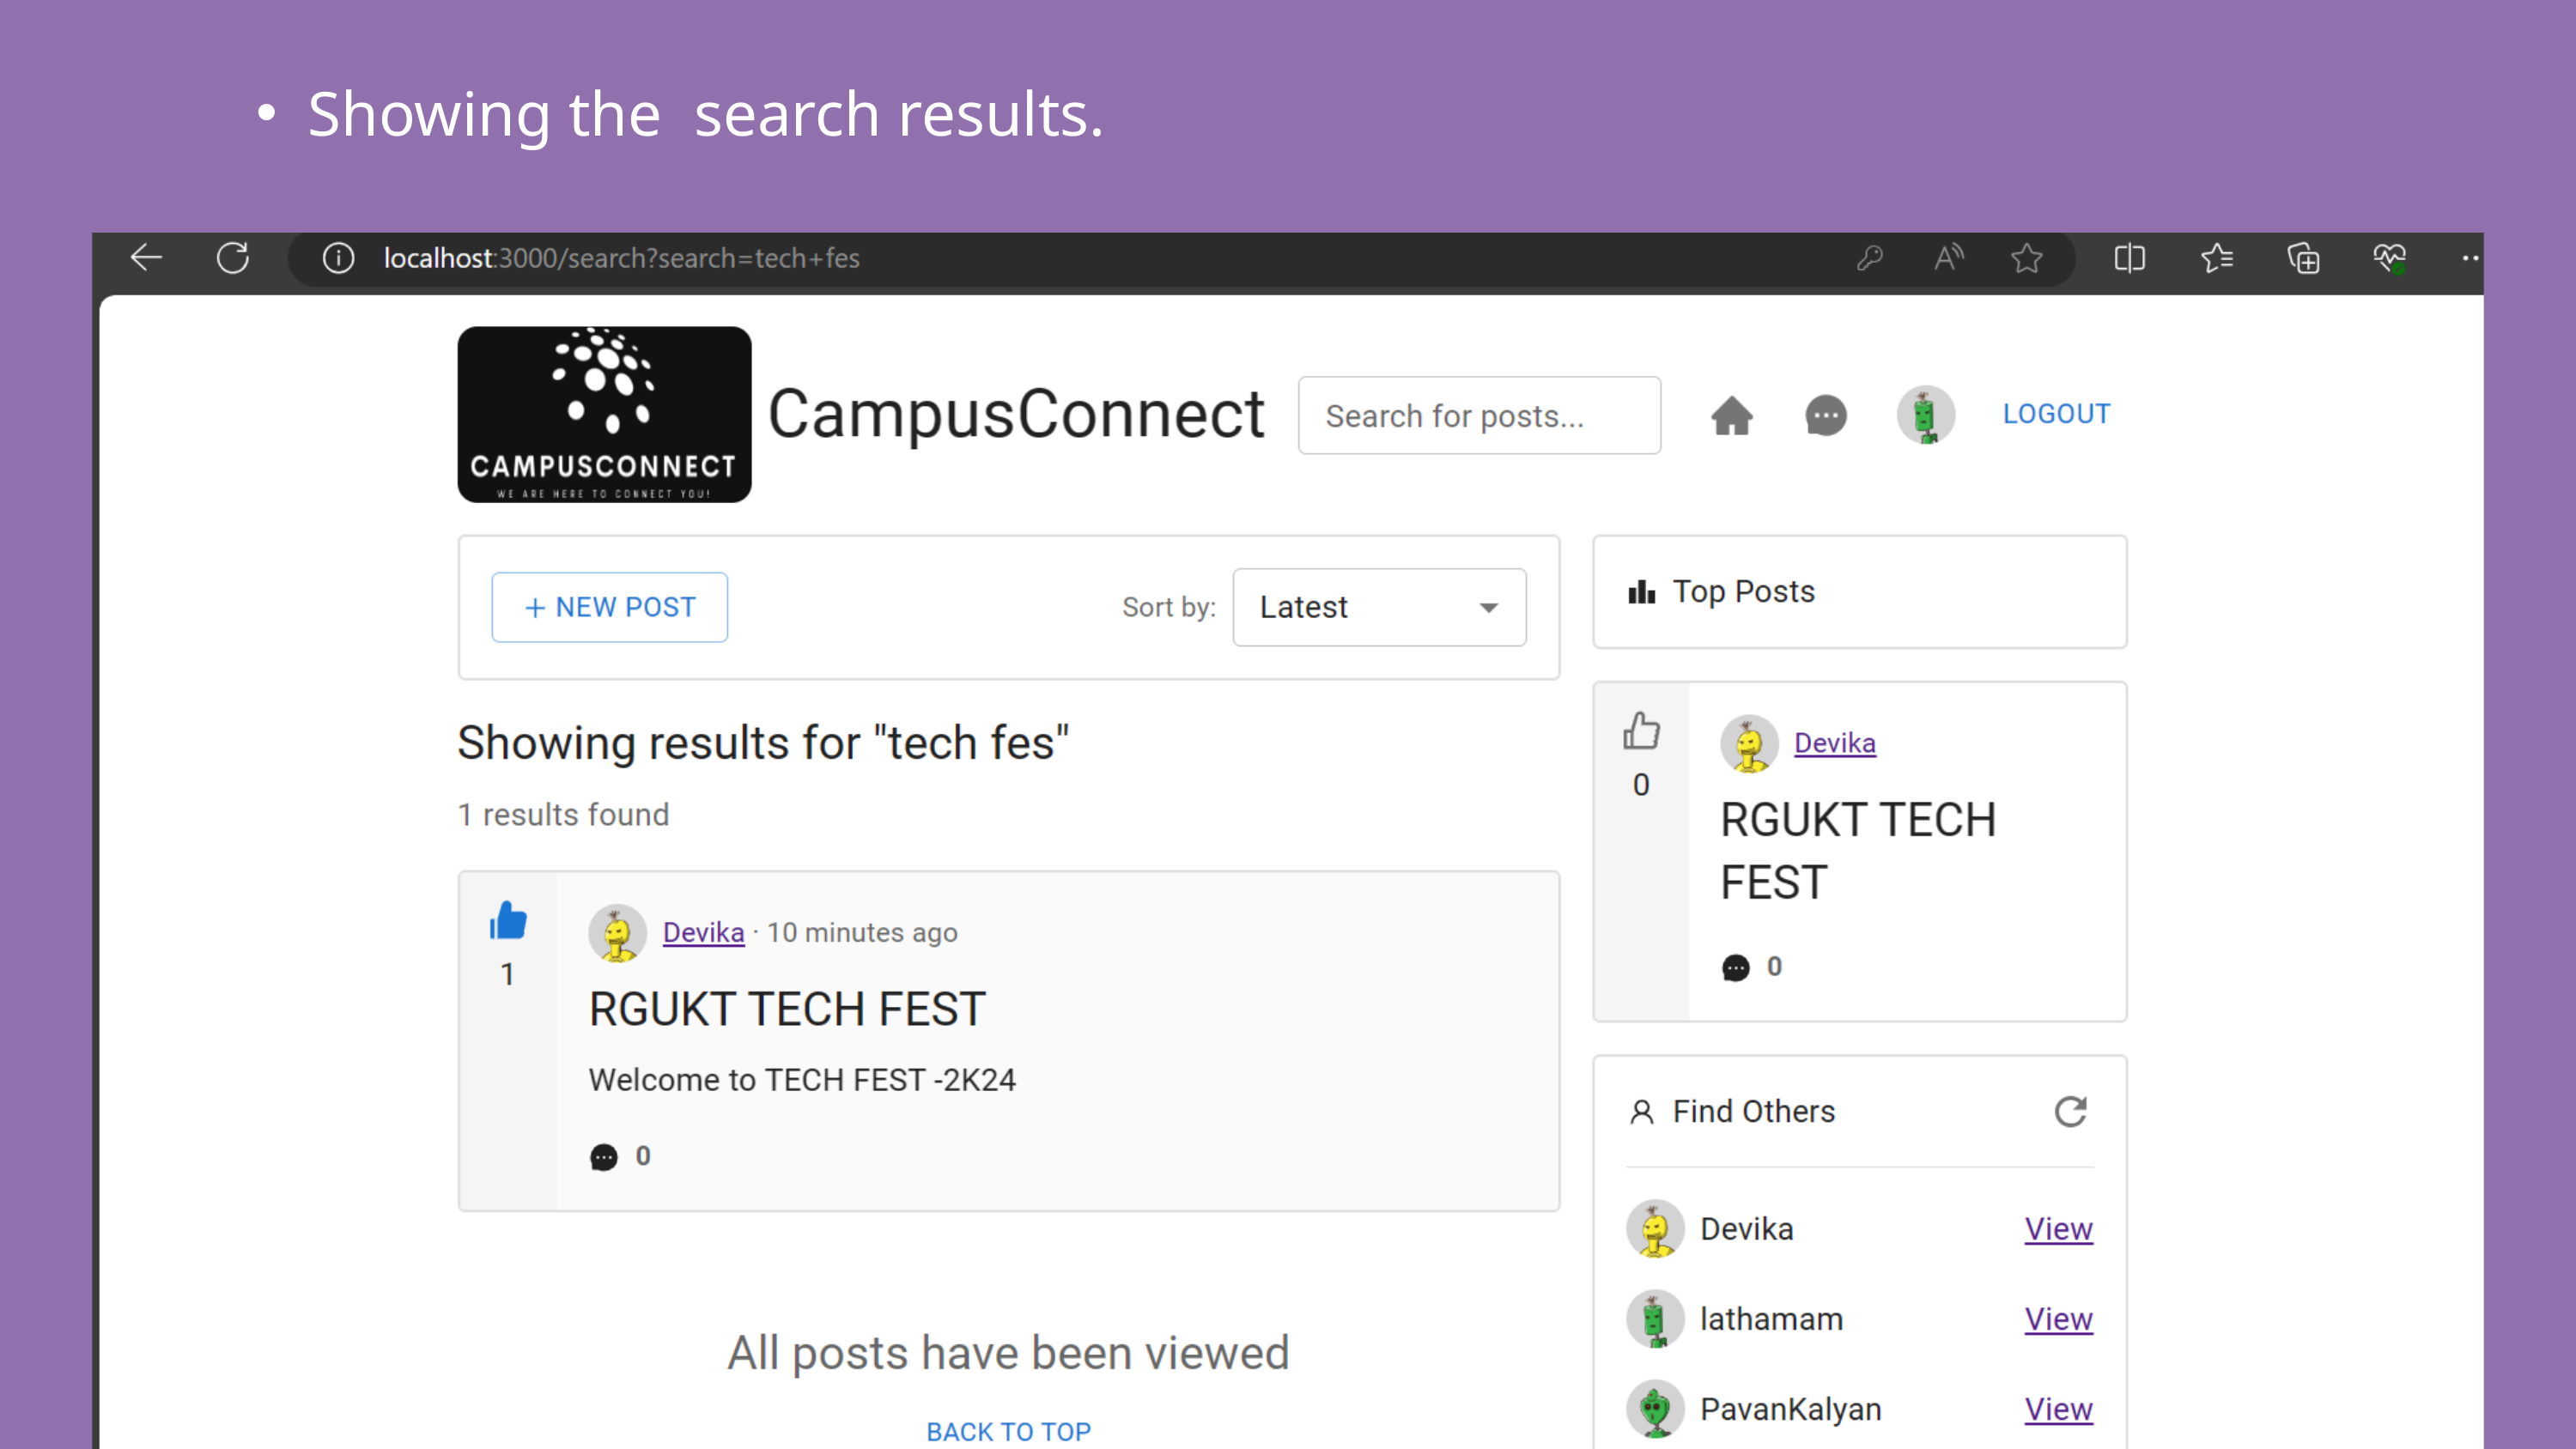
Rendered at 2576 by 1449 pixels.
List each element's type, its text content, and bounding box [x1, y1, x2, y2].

text_box Showing the search results. [190, 63, 1121, 149]
text_box [92, 233, 2484, 1449]
